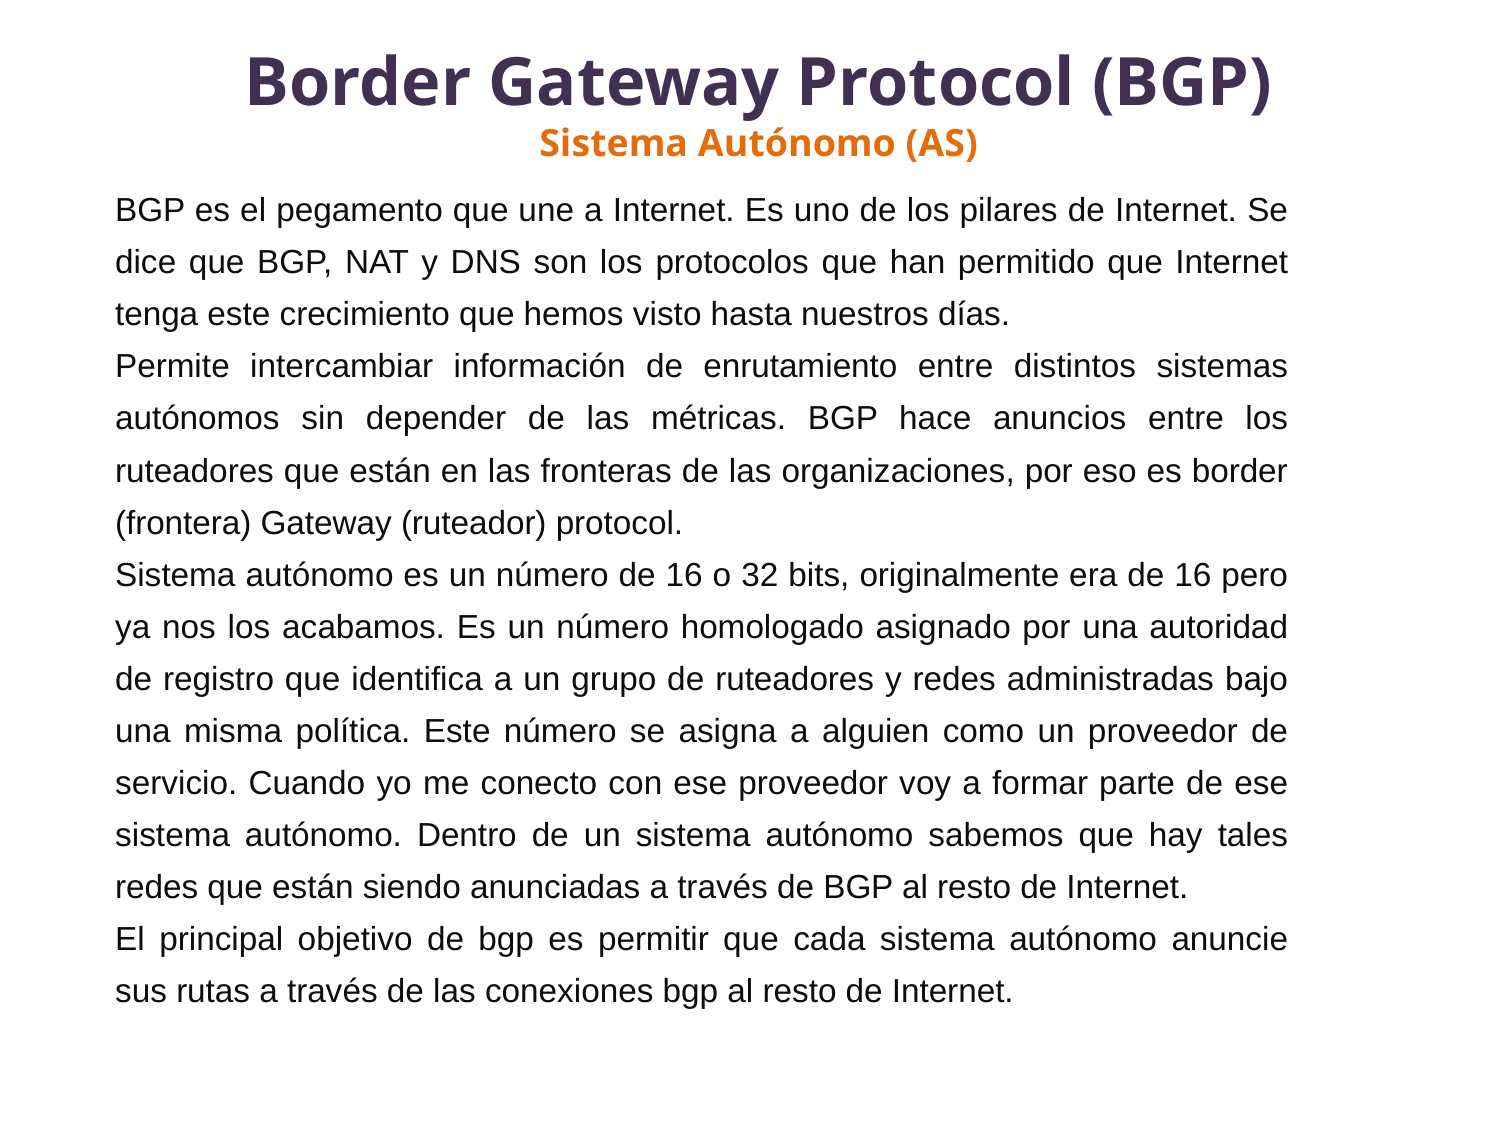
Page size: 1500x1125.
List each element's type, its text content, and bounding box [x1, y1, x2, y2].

text_box Border Gateway Protocol (BGP) Sistema Autónomo (AS) [23, 7, 1495, 195]
text_box BGP es el pegamento que une a Internet. Es uno de los pilares de Internet. Se dice que BGP, NAT y DNS son los protocolos que han permitido que Internet tenga este crecimiento que hemos visto hasta nuestros días. Permite intercambiar información de enrutamiento entre distintos sistemas autónomos sin depender de las métricas. BGP hace anuncios entre los ruteadores que están en las fronteras de las organizaciones, por eso es border (frontera) Gateway (ruteador) protocol. Sistema autónomo es un número de 16 o 32 bits, originalmente era de 16 pero ya nos los acabamos. Es un número homologado asignado por una autoridad de registro que identifica a un grupo de ruteadores y redes administradas bajo una misma política. Este número se asigna a alguien como un proveedor de servicio. Cuando yo me conecto con ese proveedor voy a formar parte de ese sistema autónomo. Dentro de un sistema autónomo sabemos que hay tales redes que están siendo anunciadas a través de BGP al resto de Internet. El principal objetivo de bgp es permitir que cada sistema autónomo anuncie sus rutas a través de las conexiones bgp al resto de Internet. [100, 168, 1306, 1070]
